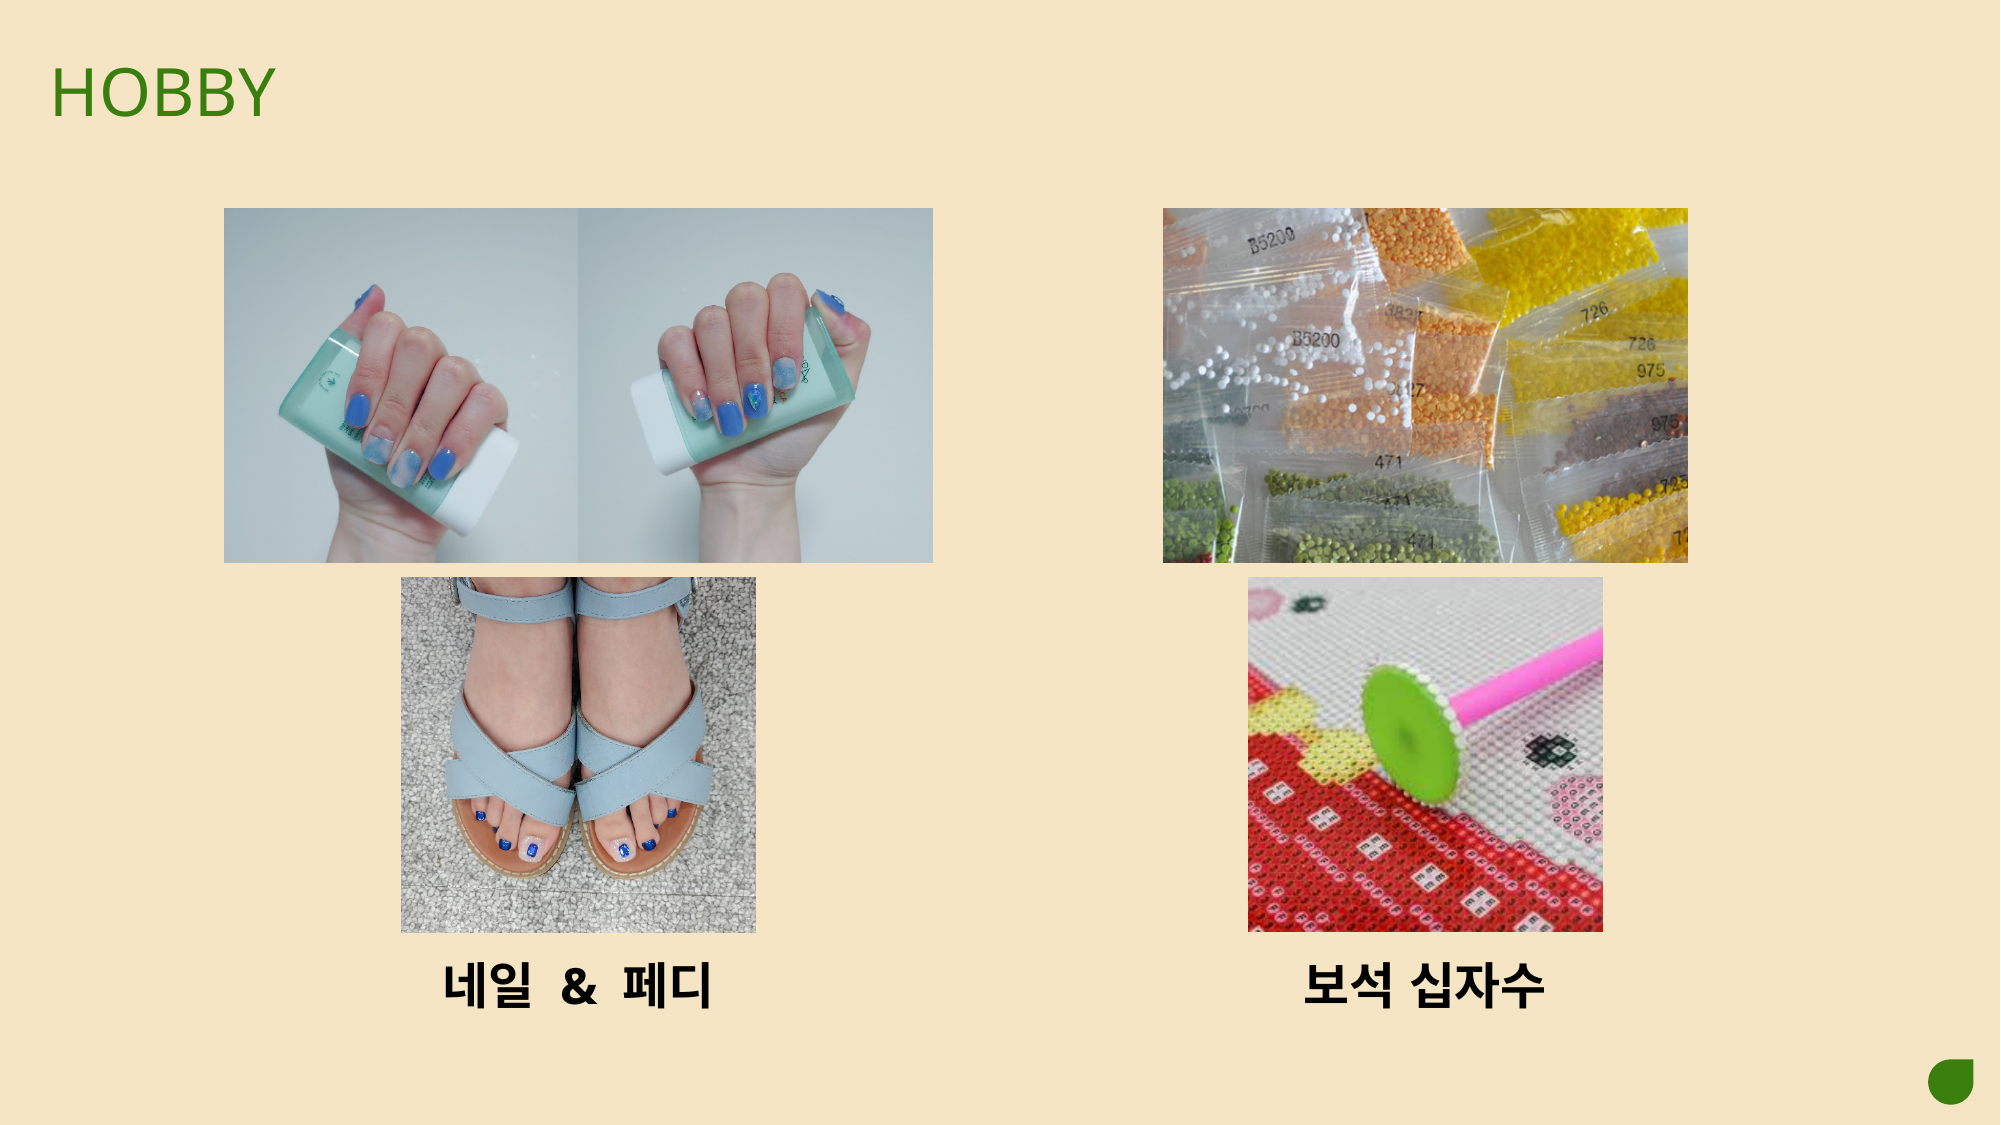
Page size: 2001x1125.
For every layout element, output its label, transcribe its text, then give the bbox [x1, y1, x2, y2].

text_box HOBBY [34, 42, 292, 137]
picture [1247, 577, 1603, 932]
text_box [1927, 1058, 1975, 1106]
text_box 보석 십자수 [1288, 947, 1562, 1022]
picture [401, 577, 756, 933]
text_box 네일 & 페디 [427, 947, 730, 1022]
picture [223, 208, 933, 563]
picture [1163, 208, 1688, 563]
